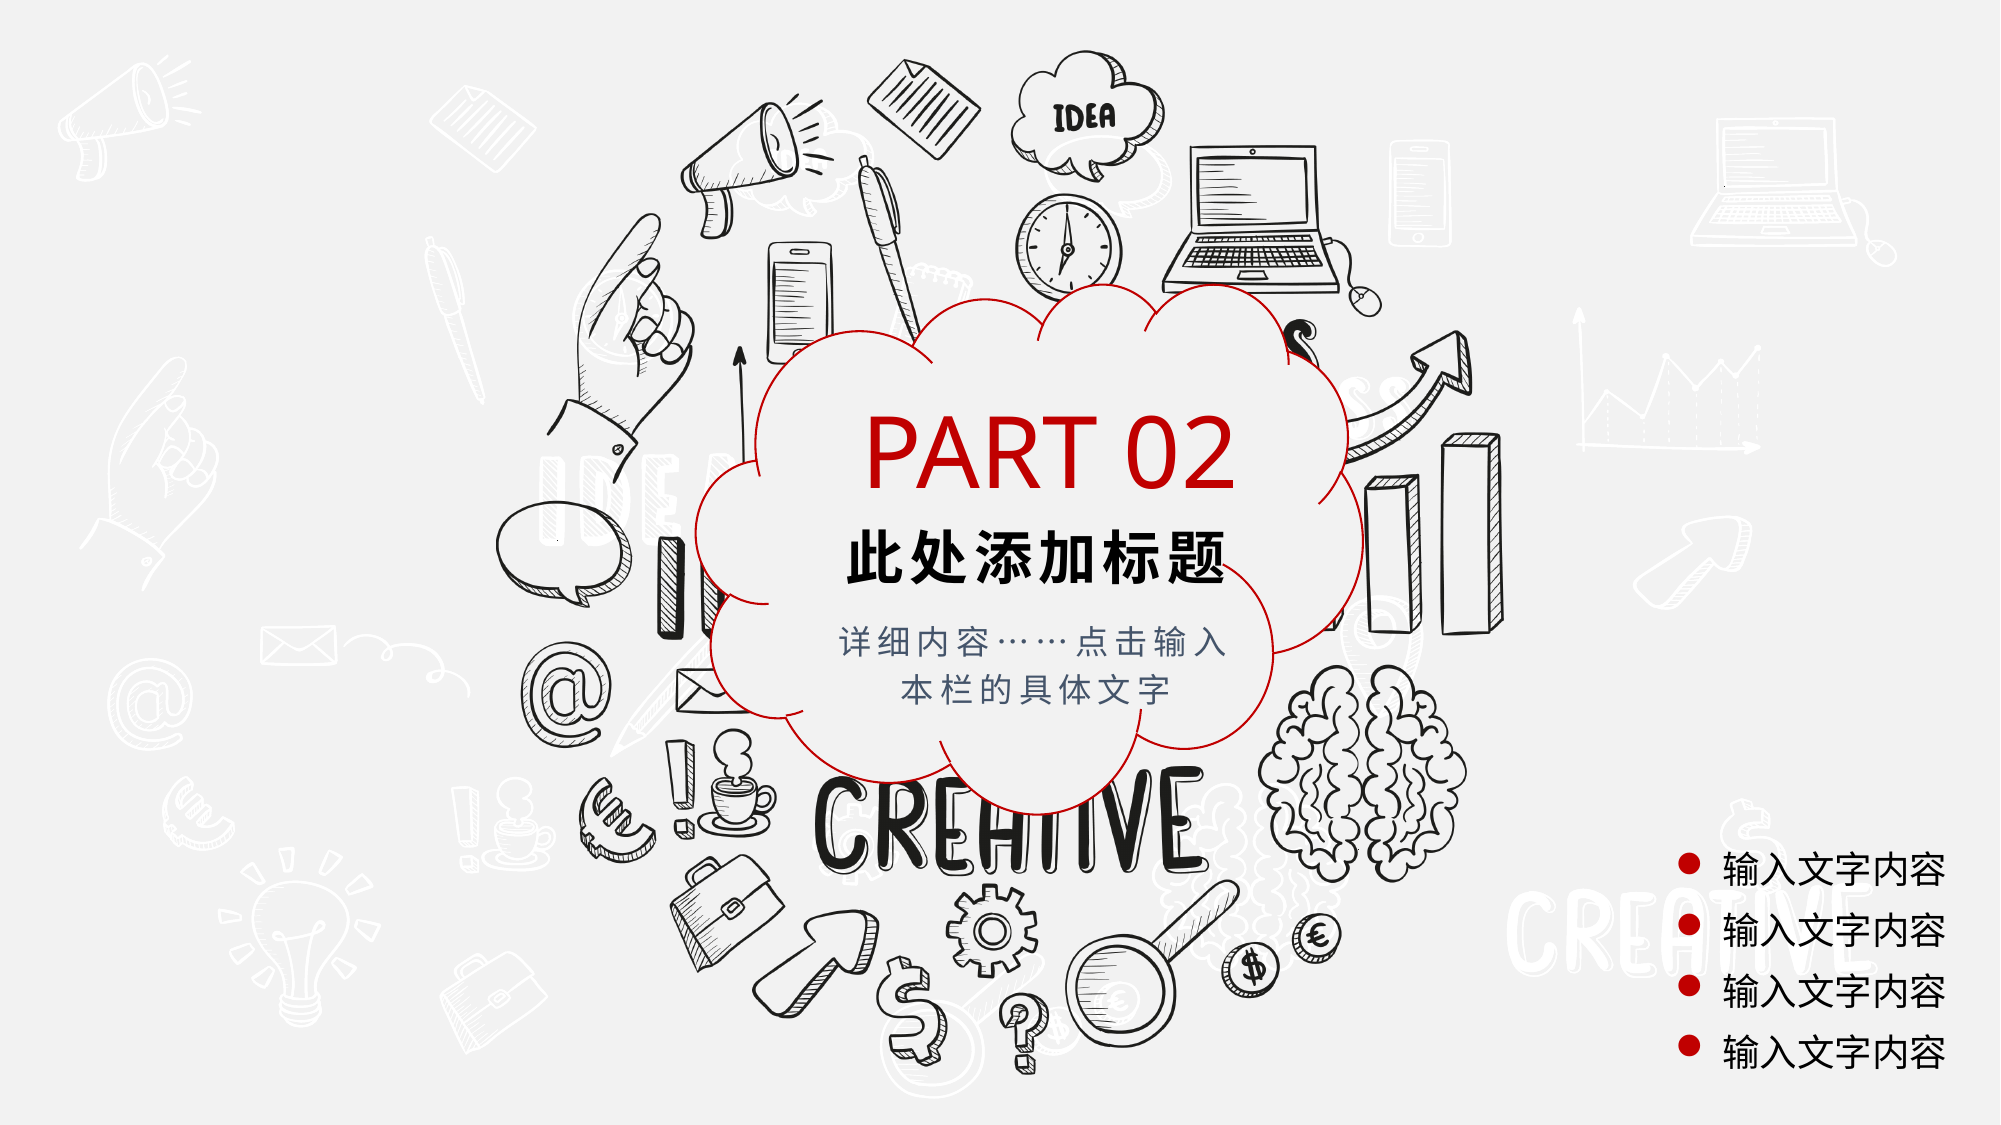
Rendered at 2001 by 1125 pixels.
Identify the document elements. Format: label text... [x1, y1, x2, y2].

text_box 输入文字内容 [1908, 846, 2000, 892]
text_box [54, 54, 1908, 1100]
text_box 输入文字内容 [1908, 907, 2000, 953]
picture [496, 50, 1504, 1075]
text_box 输入文字内容 [1908, 967, 2000, 1014]
text_box 输入文字内容 [1908, 1028, 2000, 1074]
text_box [809, 513, 1263, 719]
